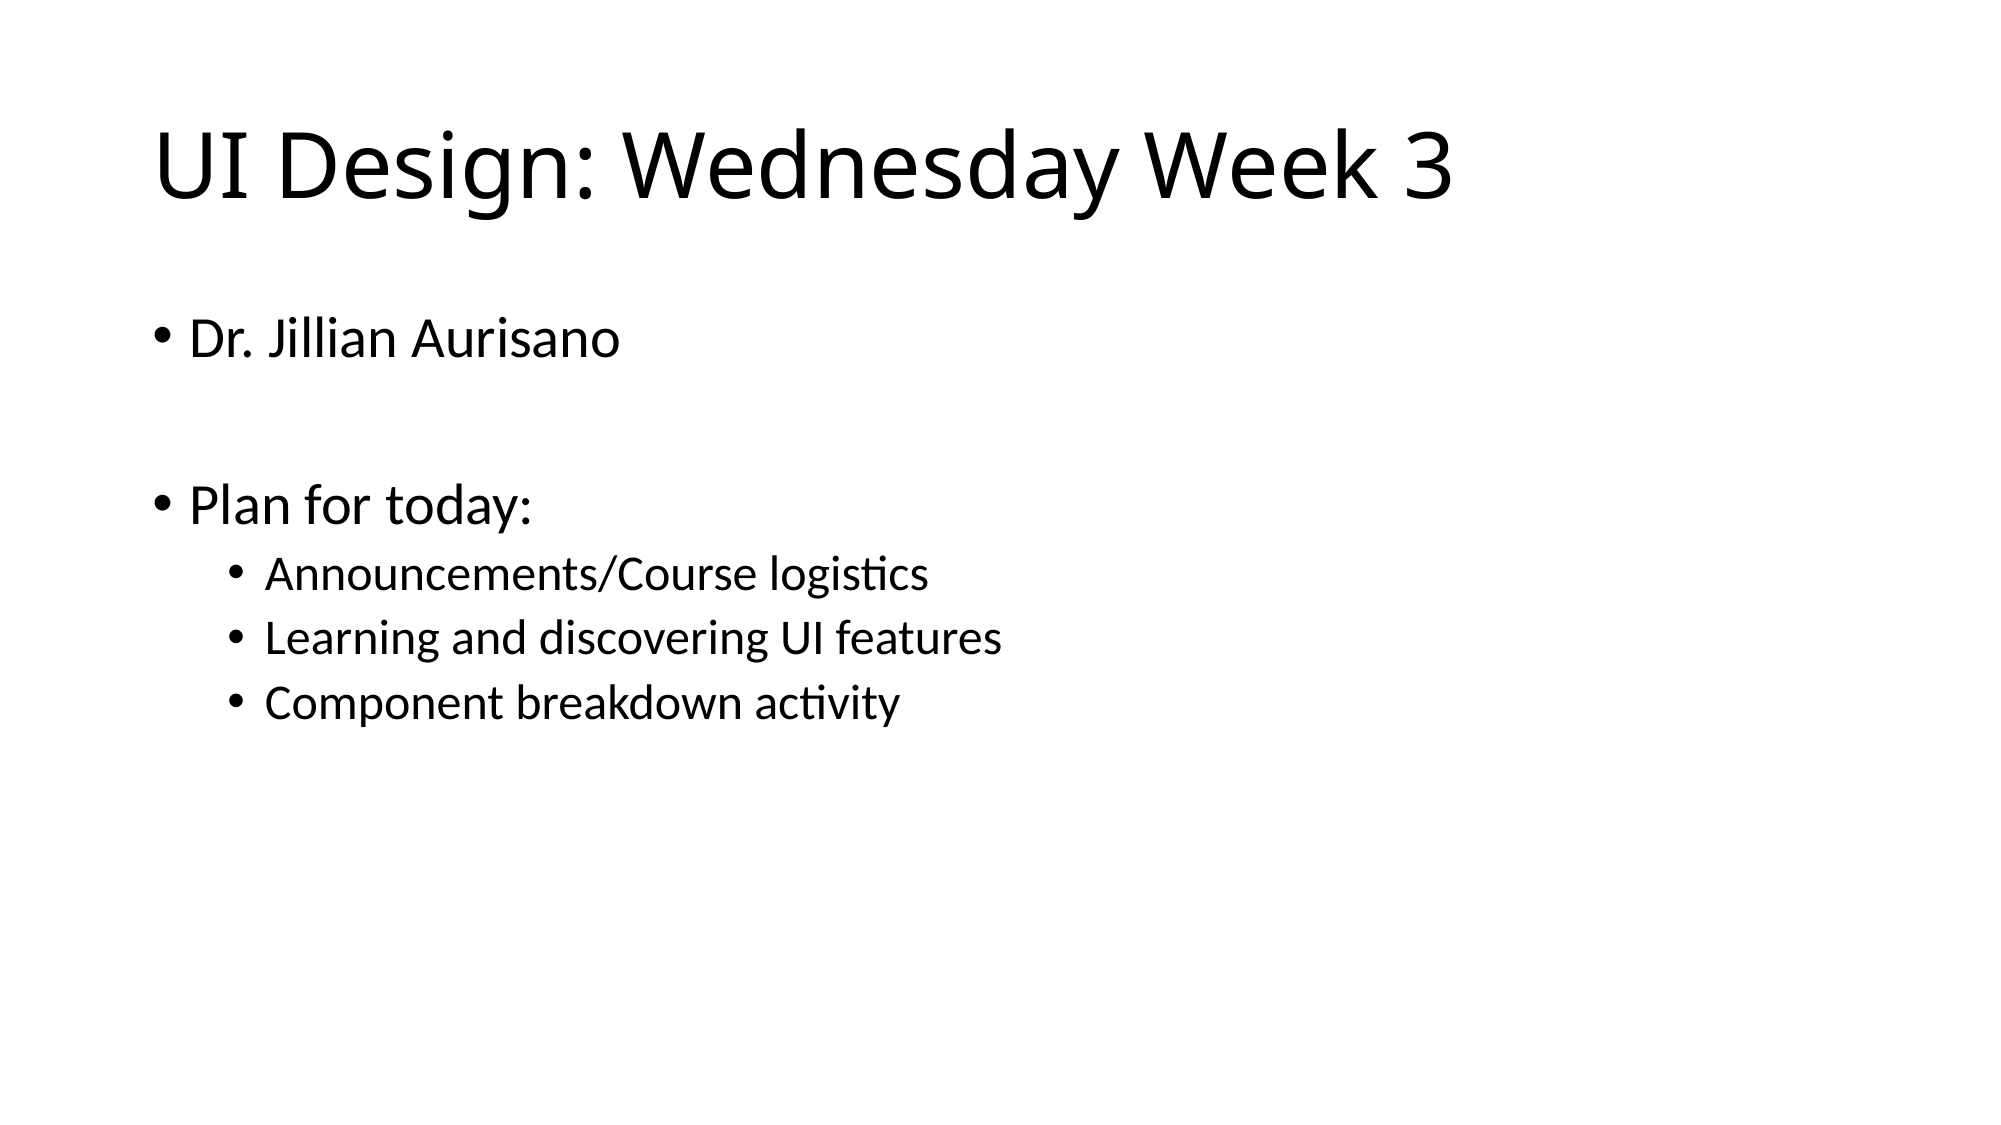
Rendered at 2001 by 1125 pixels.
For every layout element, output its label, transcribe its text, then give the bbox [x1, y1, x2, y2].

title UI Design: Wednesday Week 3 [137, 59, 1863, 278]
list Dr. Jillian Aurisano Plan for today: Announcements/Course logistics Learning and discovering UI features Component breakdown activity [137, 299, 1863, 1014]
